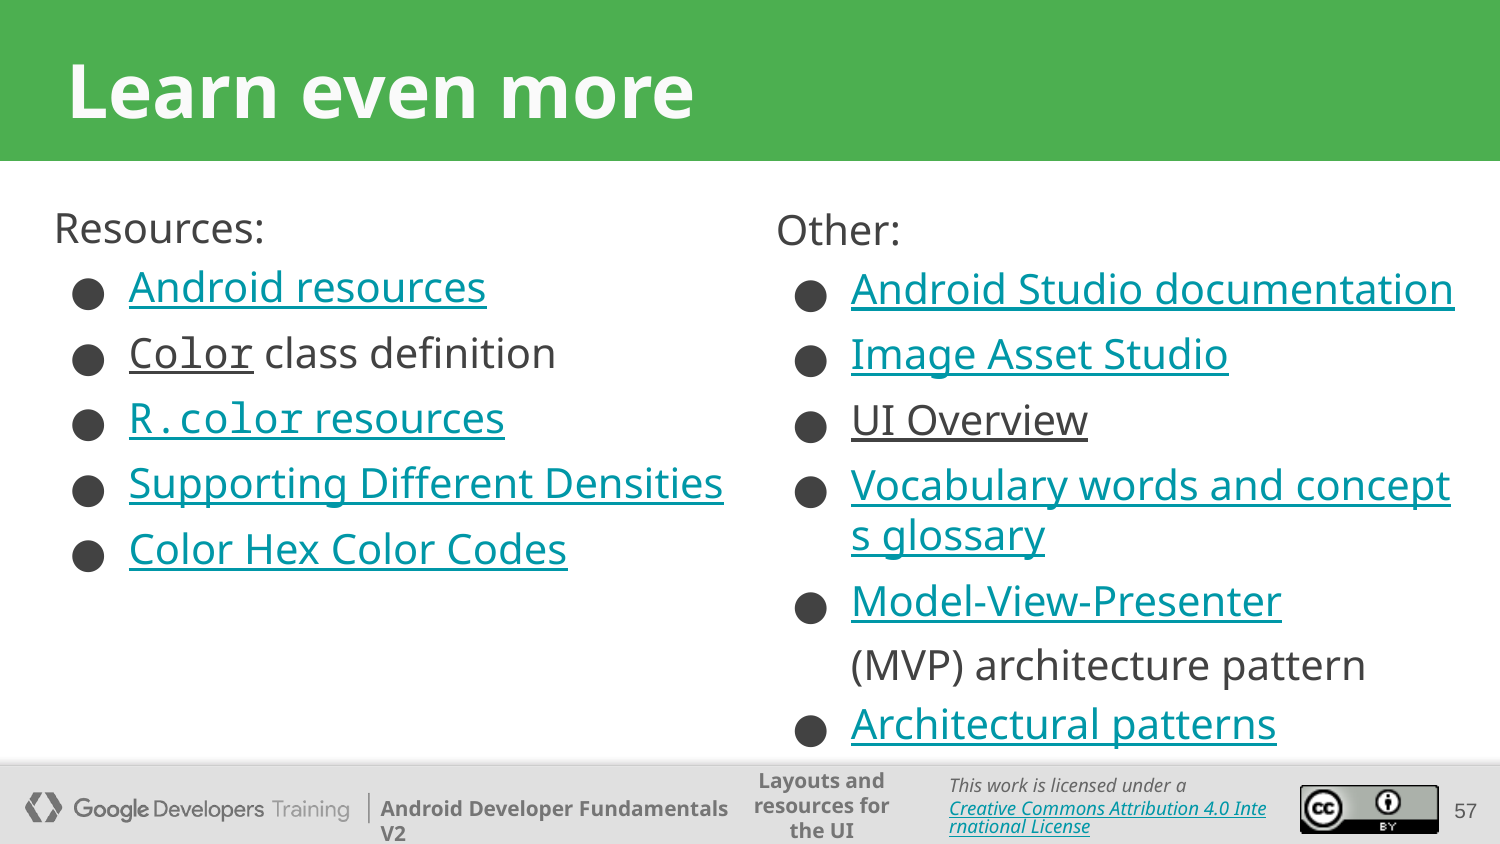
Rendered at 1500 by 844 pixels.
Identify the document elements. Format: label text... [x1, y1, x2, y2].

title Learn even more [51, 28, 1449, 122]
list Other: Android Studio documentation Image Asset Studio UI Overview Vocabulary words and concepts glossary Model-View-Presenter (MVP) architecture pattern Architectural patterns [760, 181, 1475, 707]
picture [0, 161, 1500, 844]
list Resources: Android resources Color class definition R.color resources Supporting Different Densities Color Hex Color Codes [38, 179, 753, 705]
slide_number ‹#› [1402, 777, 1493, 842]
